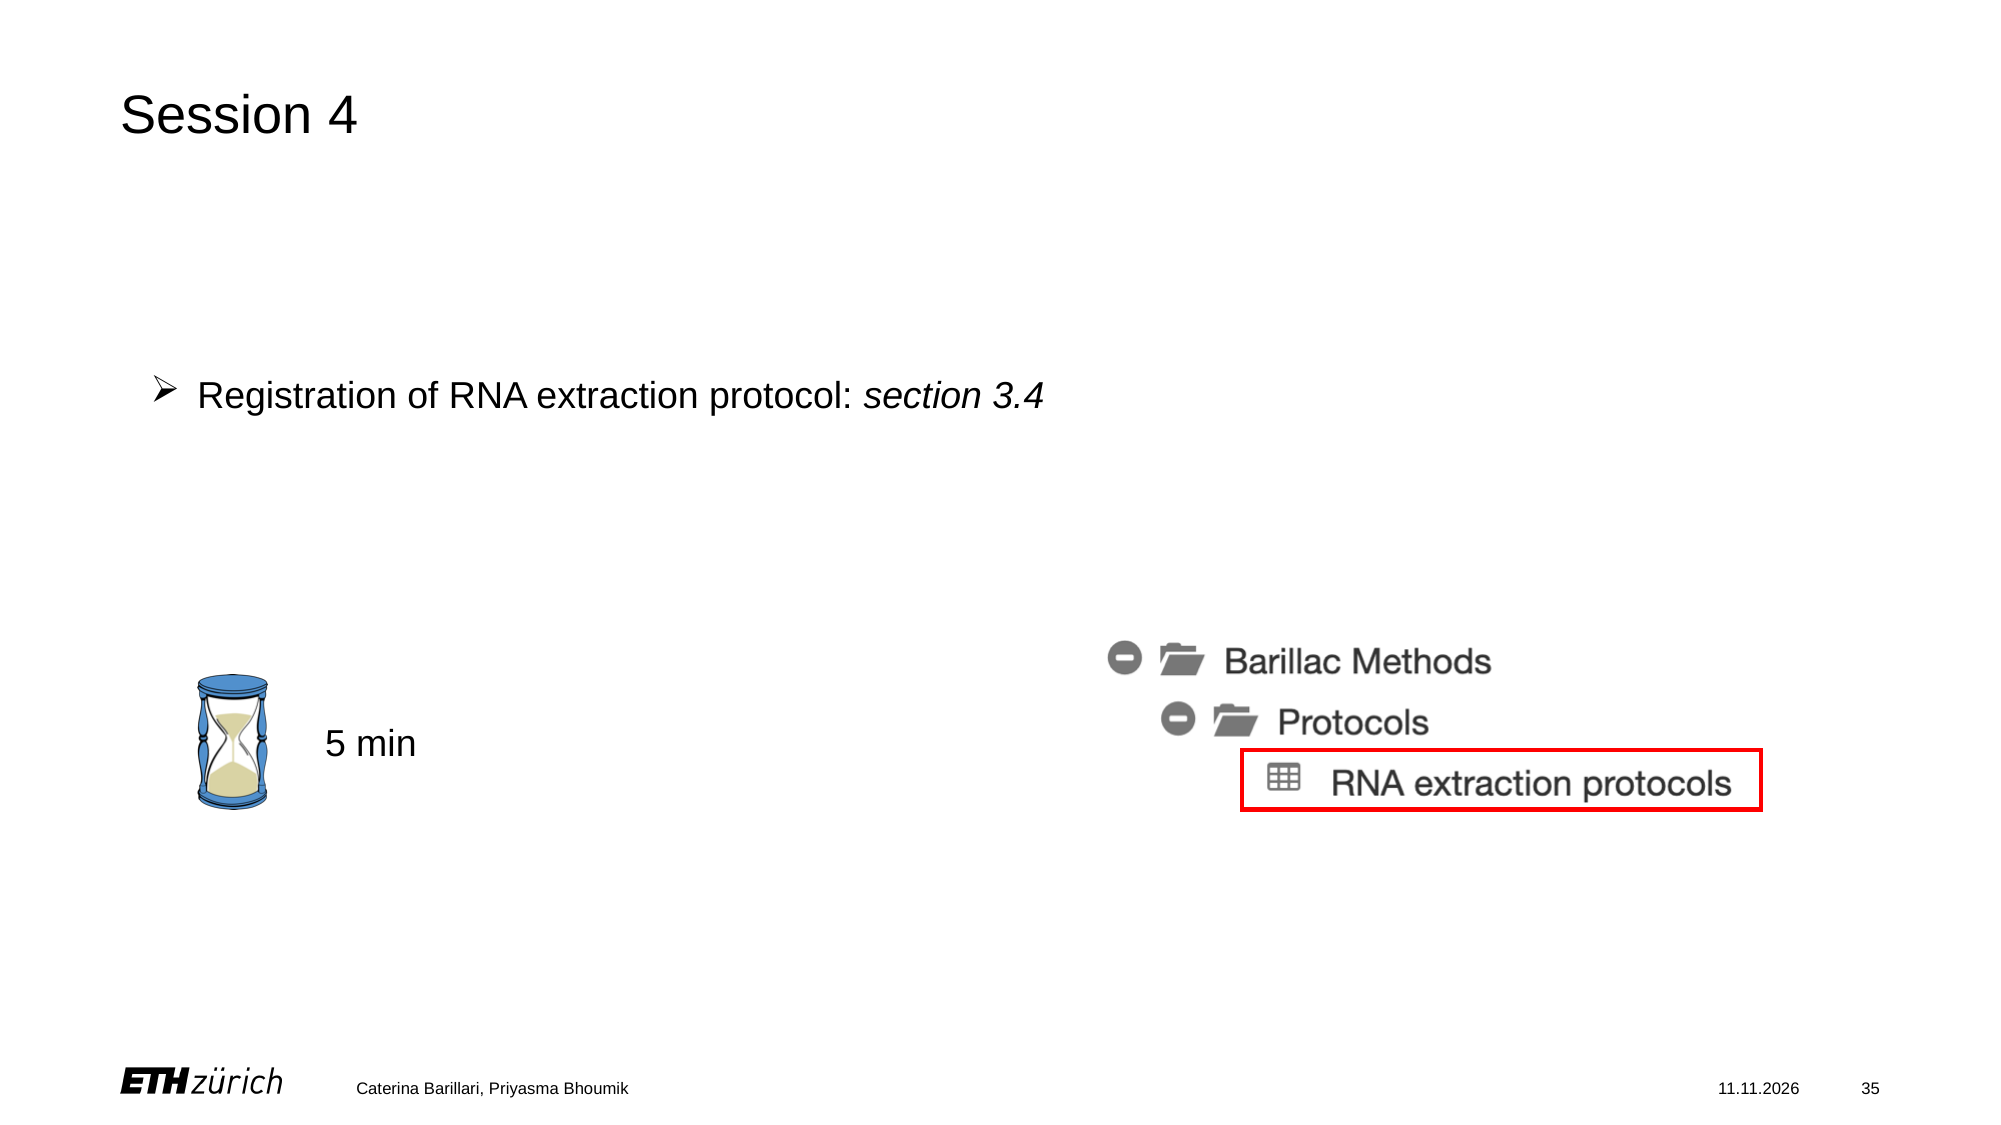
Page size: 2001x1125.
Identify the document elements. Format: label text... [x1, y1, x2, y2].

footer Caterina Barillari, Priyasma Bhoumik [356, 1069, 1243, 1106]
picture [197, 674, 268, 810]
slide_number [1718, 1069, 1819, 1106]
text_box 5 min [310, 711, 432, 772]
picture [1050, 633, 1833, 810]
text_box Registration of RNA extraction protocol: section 3.4 [135, 363, 1060, 424]
picture [120, 1067, 282, 1094]
title Session 4 [120, 42, 1880, 191]
slide_number 35 [1827, 1069, 1880, 1106]
